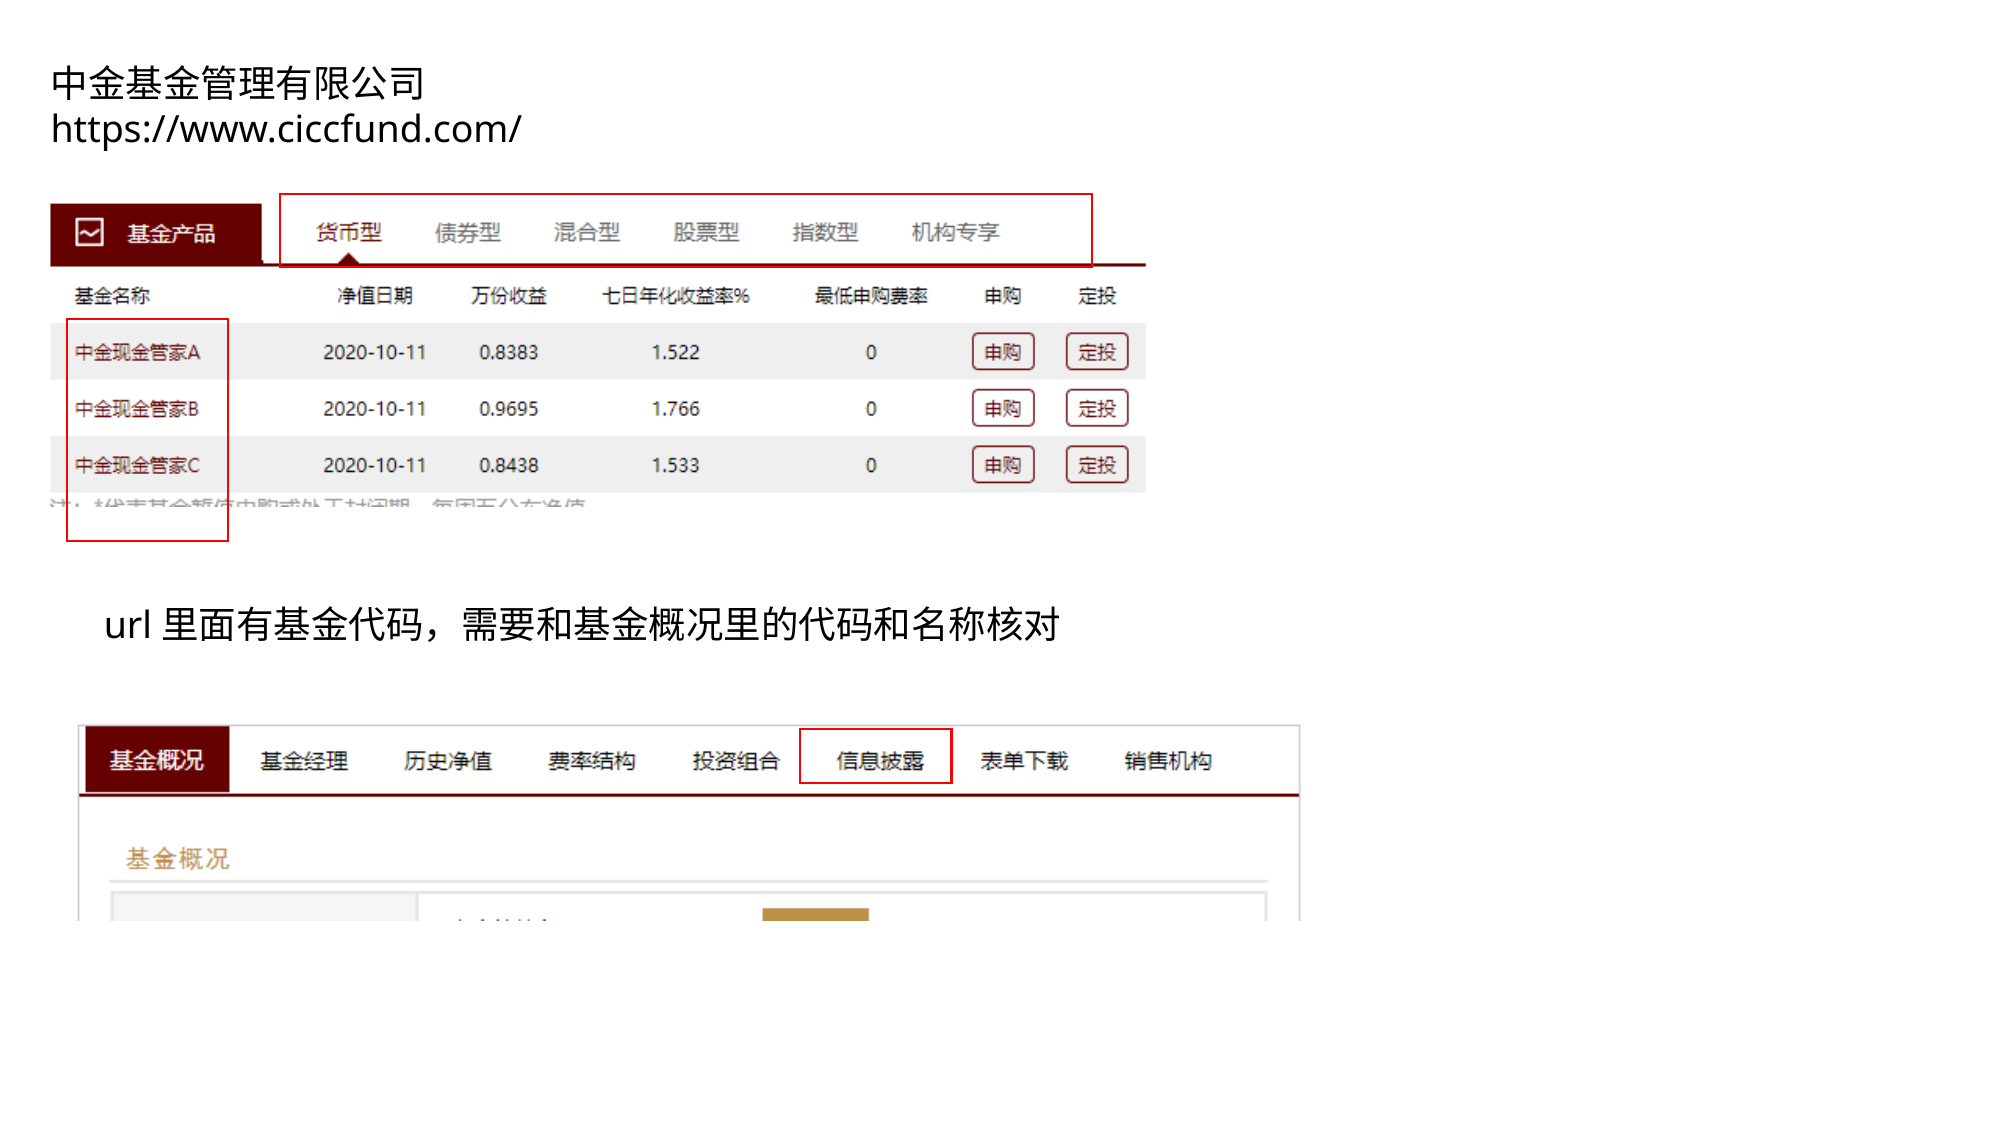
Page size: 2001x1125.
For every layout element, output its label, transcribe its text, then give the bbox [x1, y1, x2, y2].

text_box 中金基金管理有限公司 https://www.ciccfund.com/ [35, 52, 1036, 158]
text_box [66, 507, 229, 542]
text_box url里面有基金代码，需要和基金概况里的代码和名称核对 [88, 593, 1318, 654]
picture [53, 692, 1318, 921]
picture [21, 193, 1179, 507]
